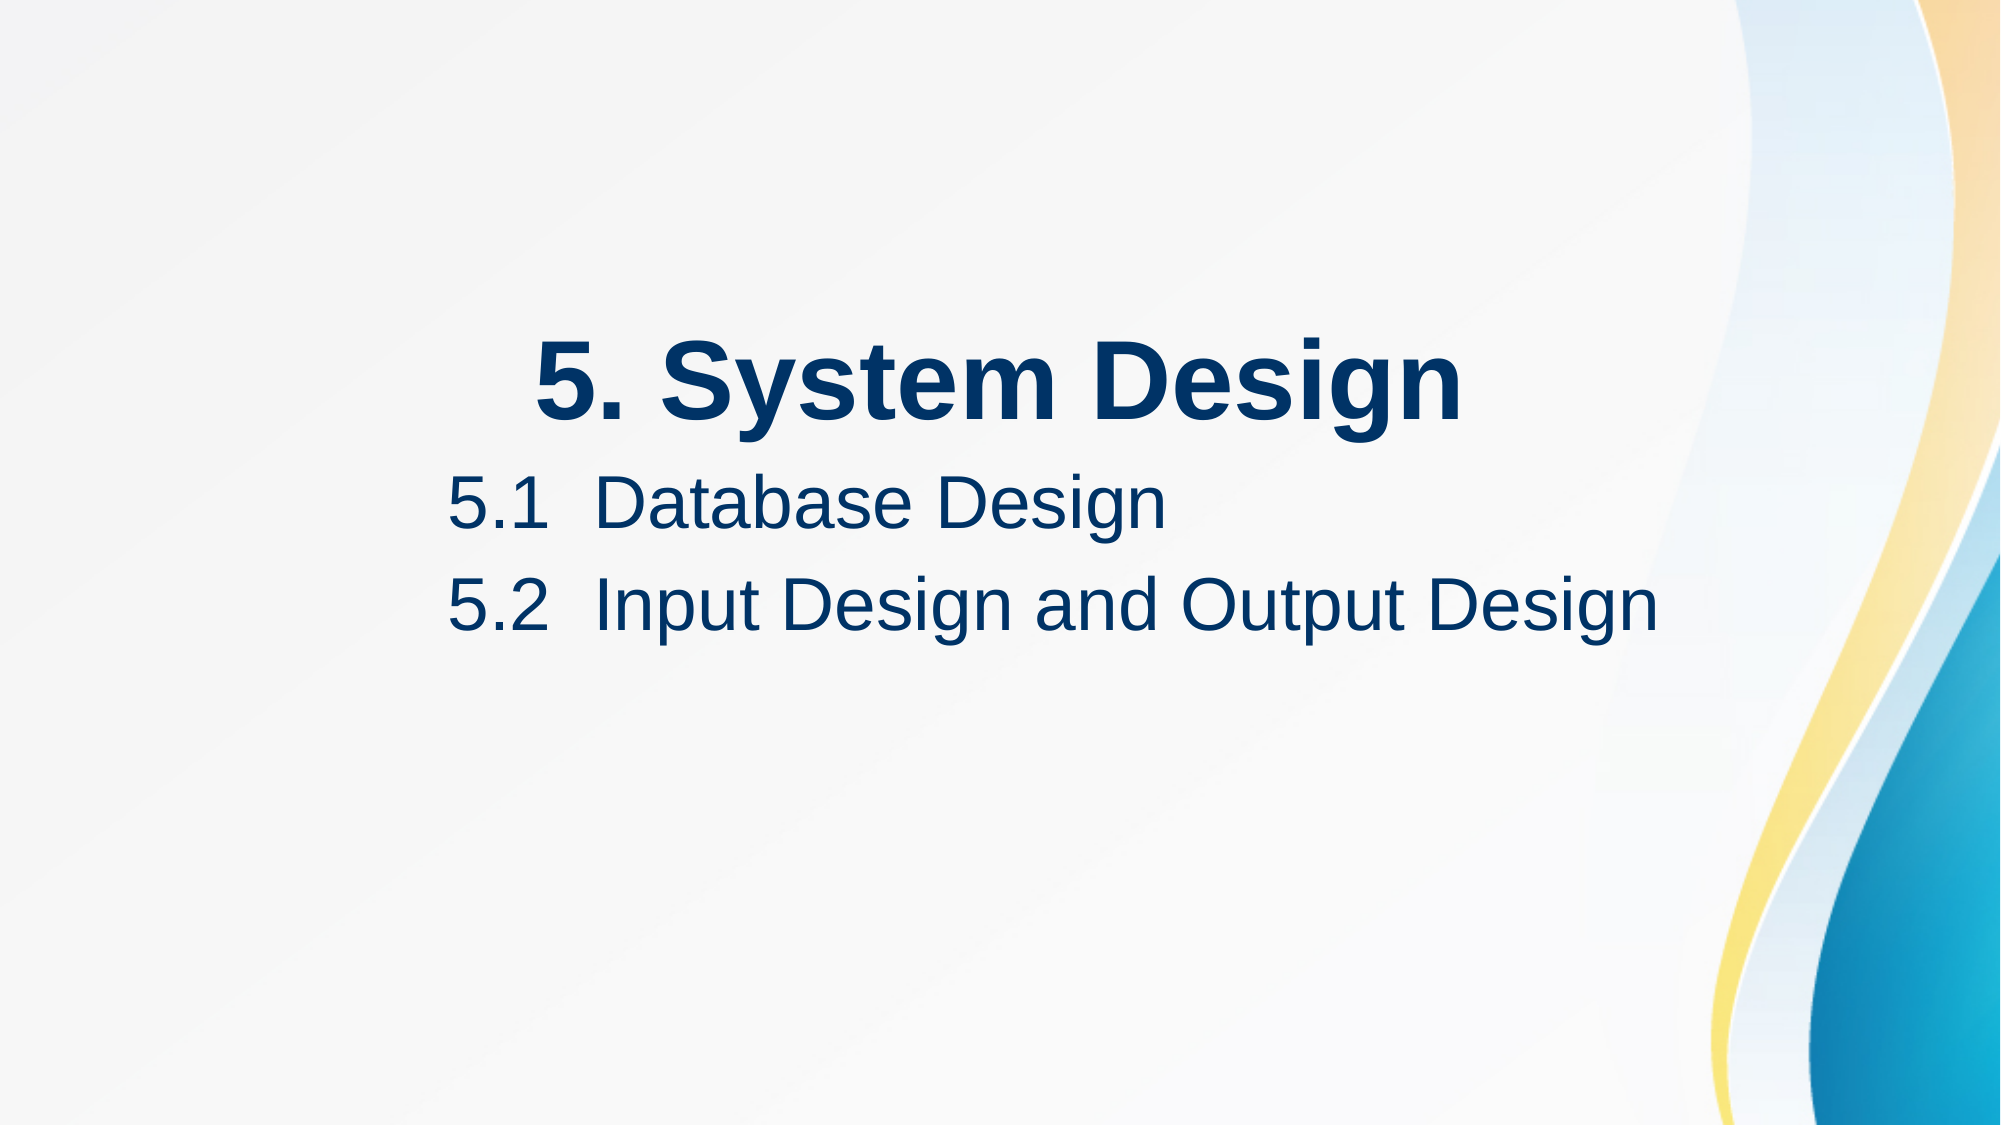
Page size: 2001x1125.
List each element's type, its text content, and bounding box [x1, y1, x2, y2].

text_box 5.1 Database Design 5.2 Input Design and Output Design [432, 456, 1731, 667]
list 5. System Design [137, 299, 1863, 437]
picture [0, 0, 2001, 1125]
